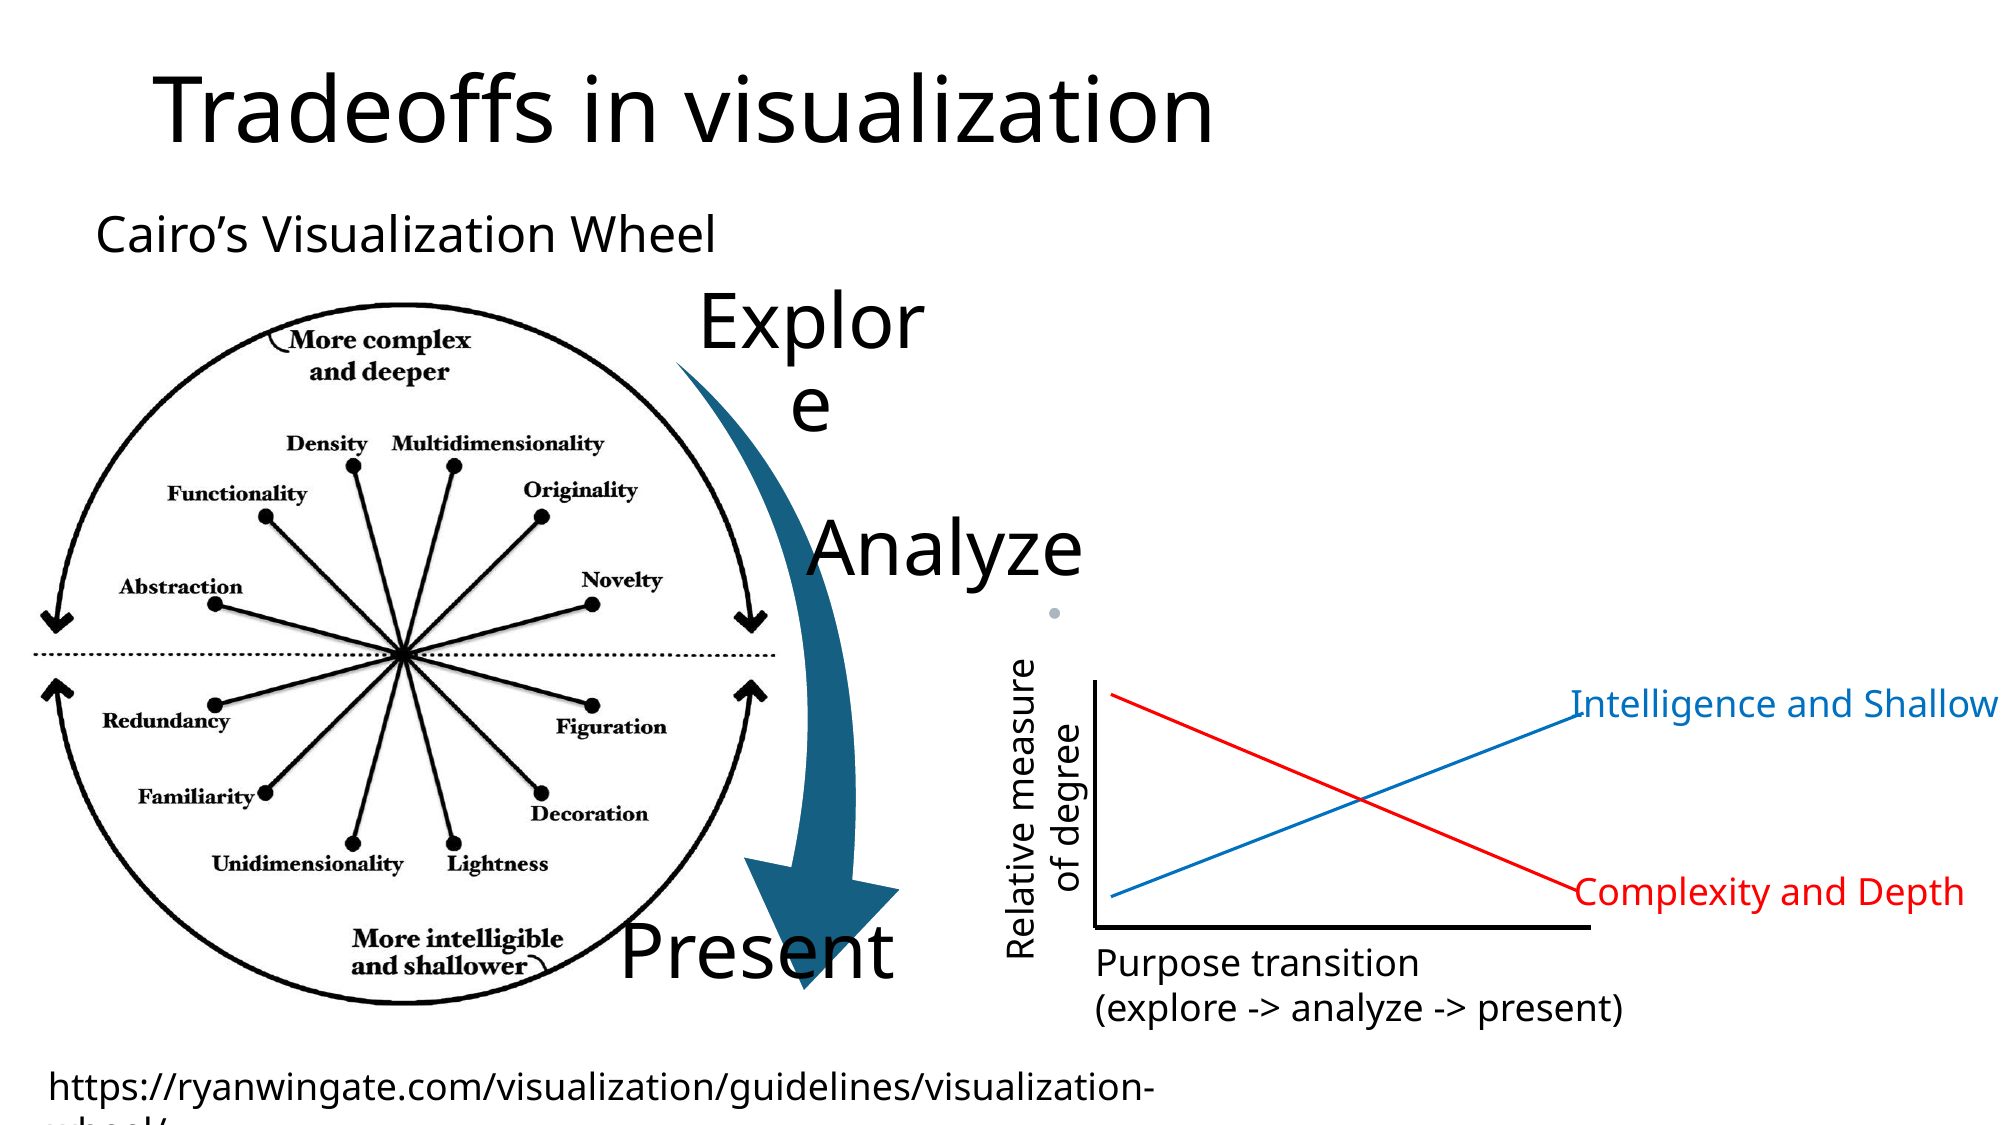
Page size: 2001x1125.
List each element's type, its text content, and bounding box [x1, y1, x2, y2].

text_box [1567, 679, 1592, 928]
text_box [574, 349, 1567, 1011]
title Tradeoffs in visualization [137, 3, 1863, 222]
text_box Intelligence and Shallow [1567, 672, 2000, 732]
text_box https://ryanwingate.com/visualization/guidelines/visualization-wheel/ [33, 1055, 1231, 1125]
text_box Complexity and Depth [1592, 860, 1981, 920]
text_box Purpose transition (explore -> analyze -> present) [1080, 931, 1639, 1036]
text_box Cairo’s Visualization Wheel [81, 194, 733, 270]
picture [0, 296, 827, 1028]
